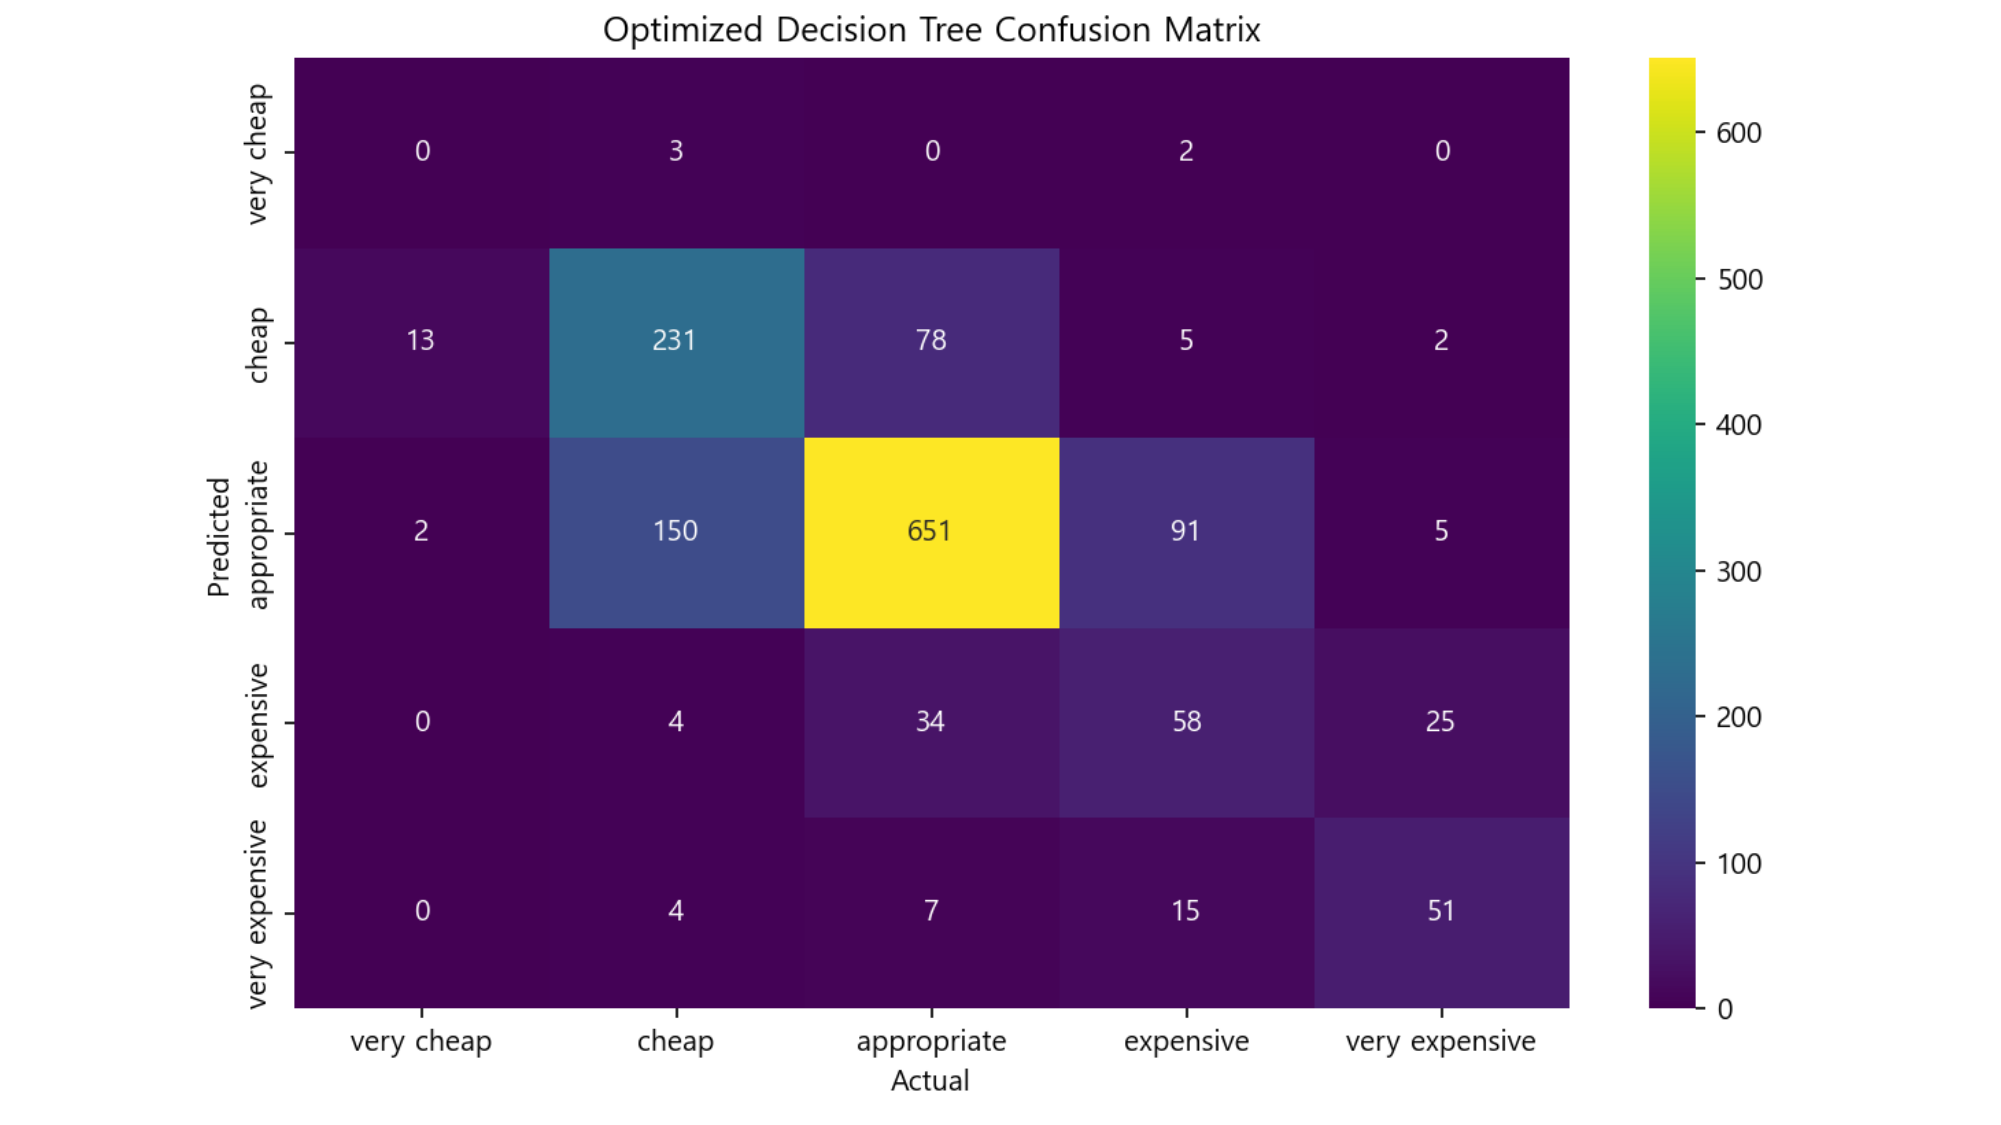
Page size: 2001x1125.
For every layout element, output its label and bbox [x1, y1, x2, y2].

picture [177, 0, 1822, 1125]
